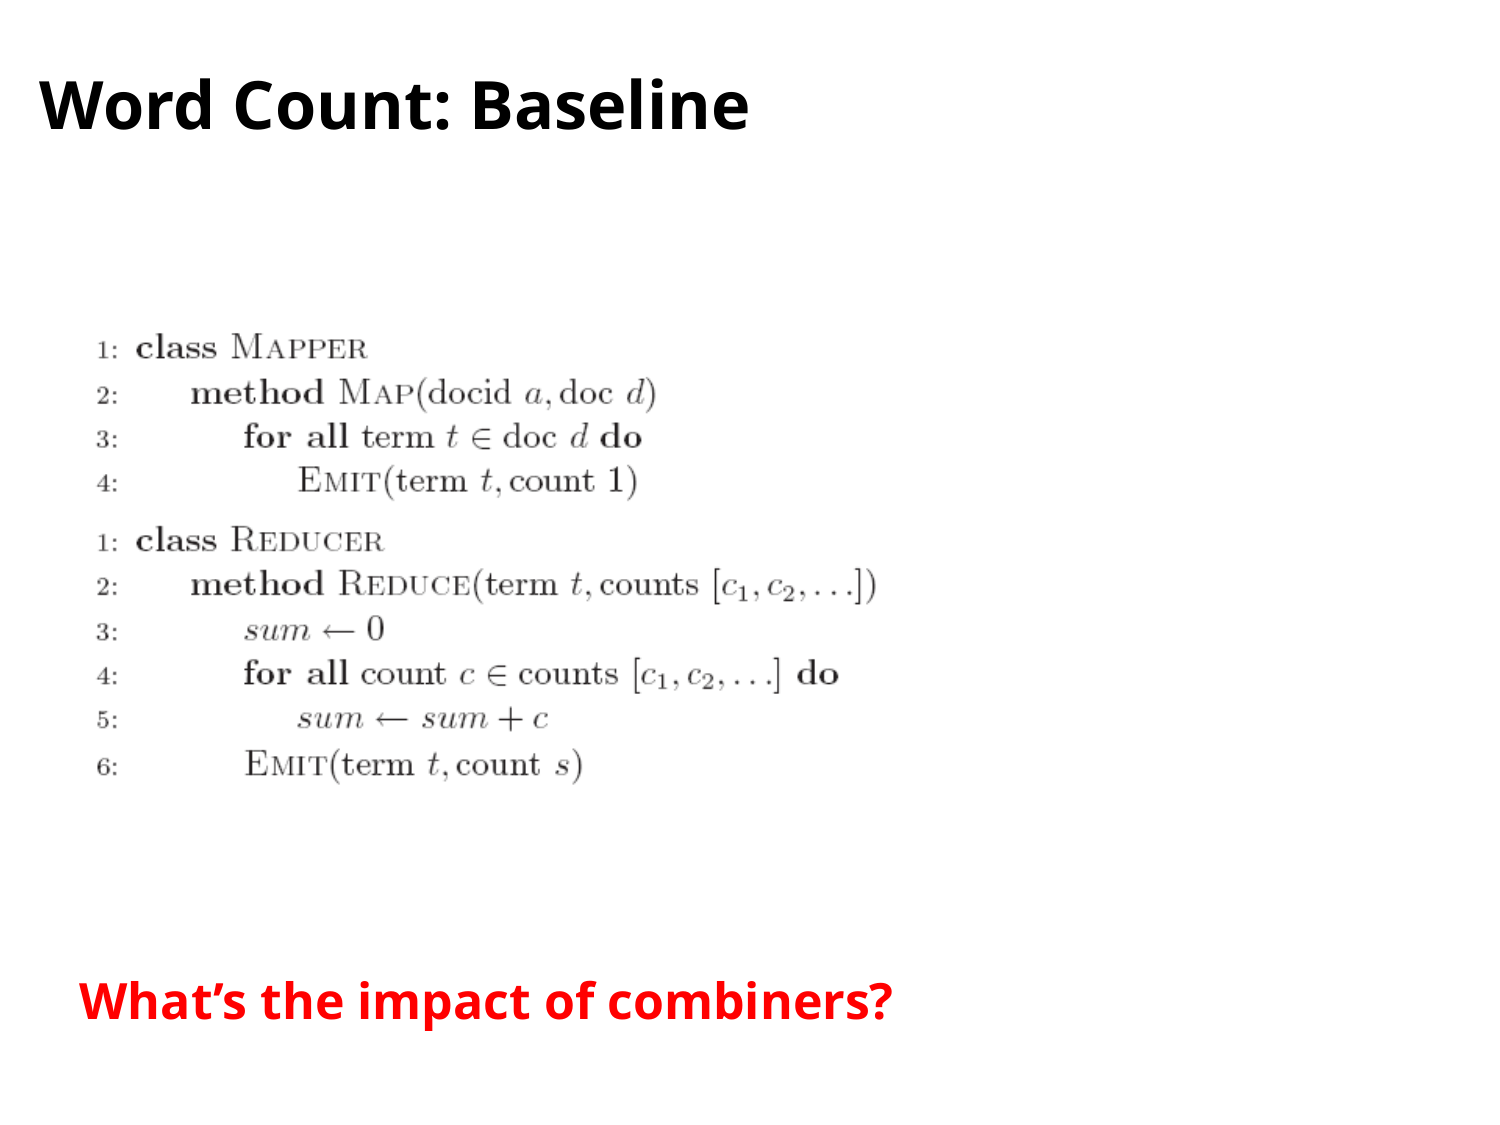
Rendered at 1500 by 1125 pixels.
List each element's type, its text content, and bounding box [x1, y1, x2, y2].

text_box What’s the impact of combiners? [65, 962, 909, 1038]
title Word Count: Baseline [24, 18, 1451, 188]
picture [89, 321, 891, 788]
